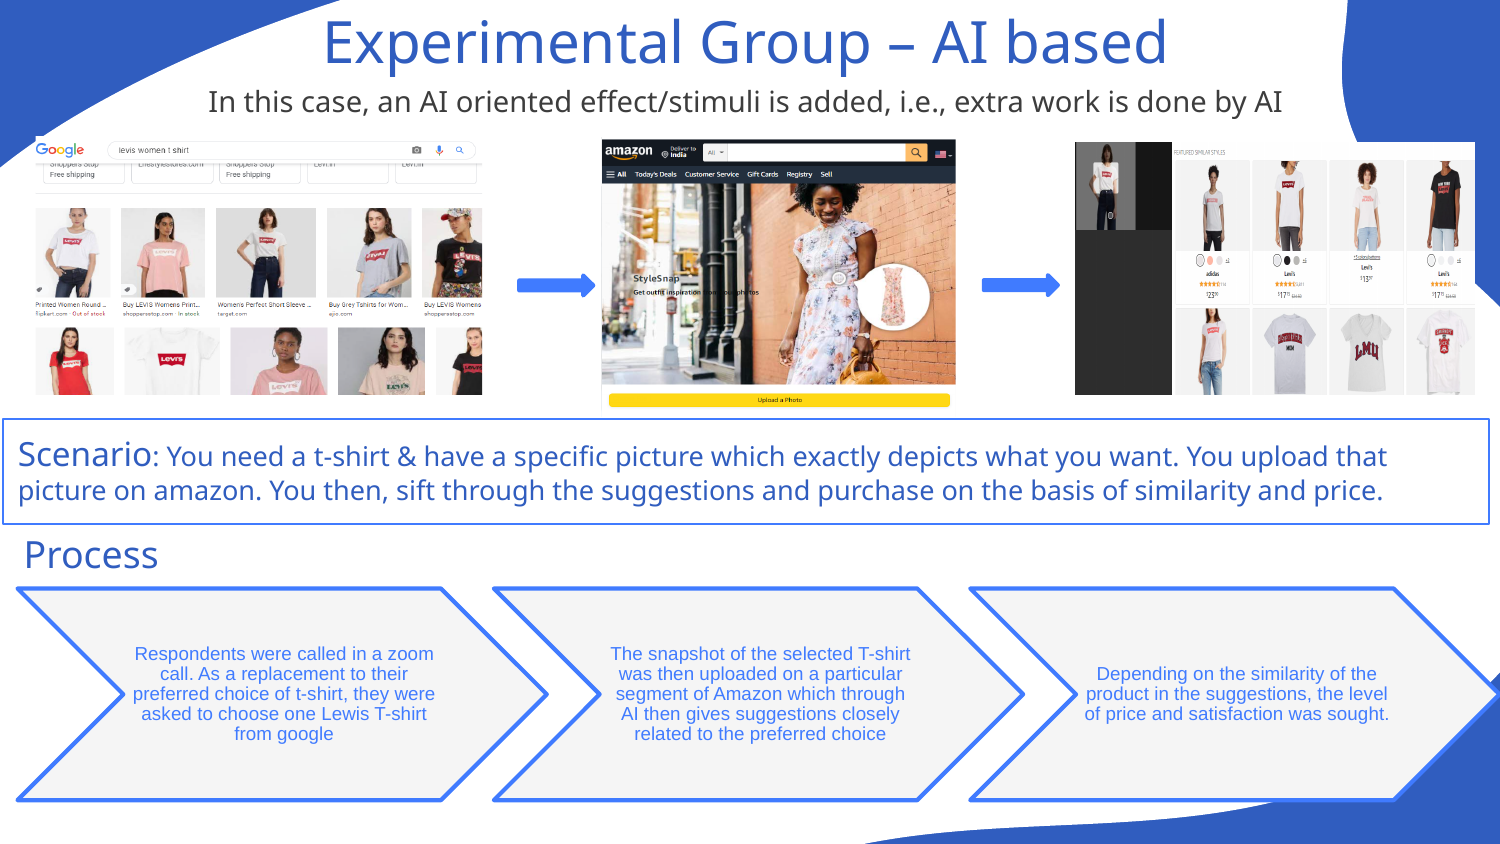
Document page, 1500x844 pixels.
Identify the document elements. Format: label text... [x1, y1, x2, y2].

text_box Experimental Group – AI based [226, 0, 1266, 68]
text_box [16, 468, 1500, 844]
subtitle In this case, an AI oriented effect/stimuli is added, i.e., extra work is done by AI [187, 68, 1305, 138]
text_box [517, 273, 596, 298]
text_box [981, 273, 1060, 298]
text_box Scenario: You need a t-shirt & have a specific picture which exactly depicts what you want. You upload that picture on amazon. You then, sift through the suggestions and purchase on the basis of similarity and price. [3, 418, 1489, 515]
picture [35, 135, 483, 396]
picture [601, 137, 956, 417]
title Process [0, 515, 11, 601]
picture [1074, 142, 1476, 396]
